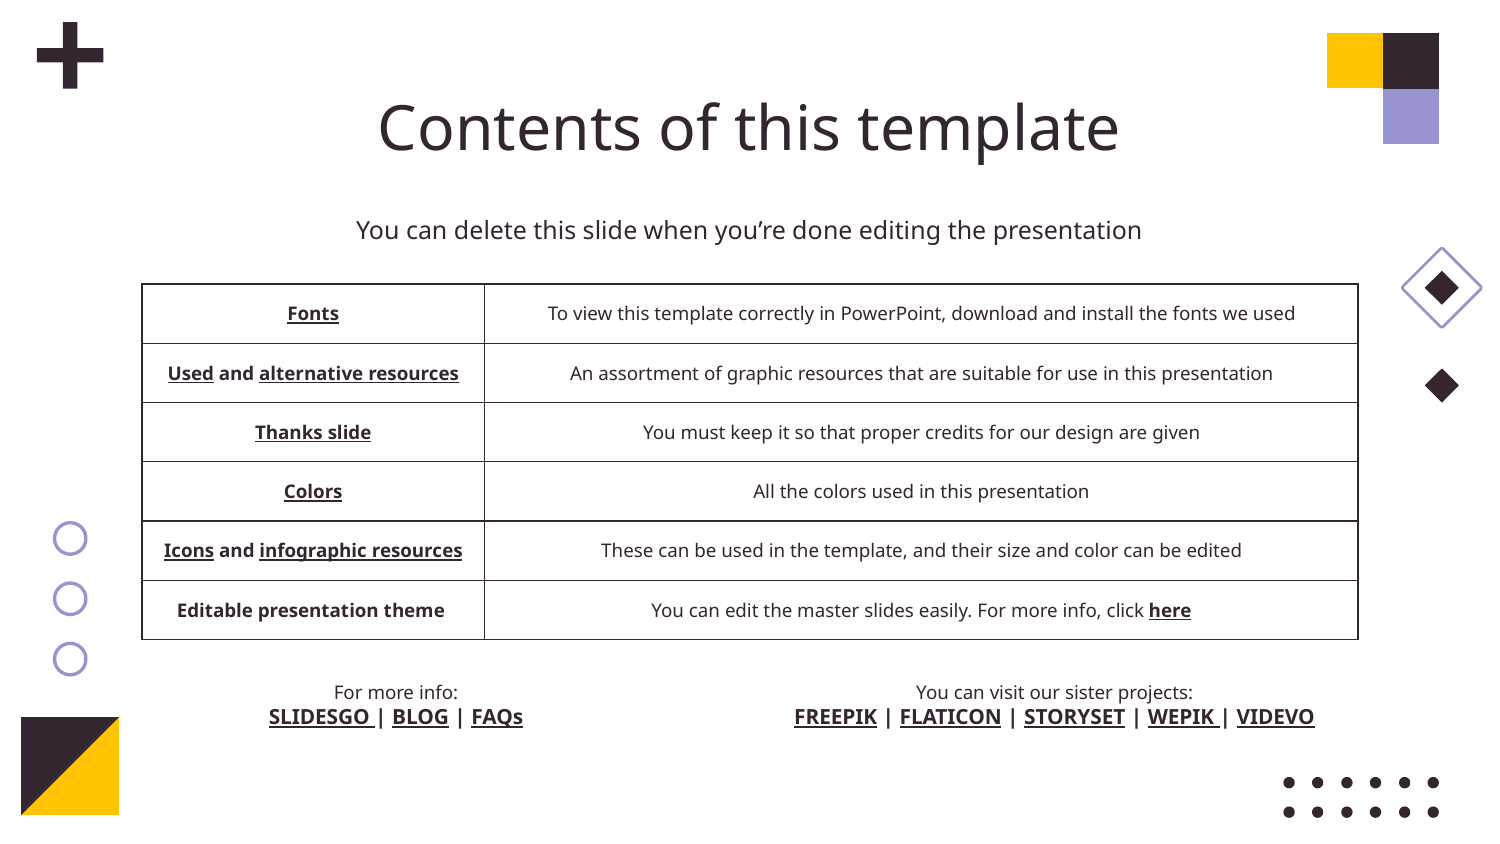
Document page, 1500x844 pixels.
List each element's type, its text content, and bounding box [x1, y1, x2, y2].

table_cell Icons and infographic resources [143, 522, 484, 580]
table_cell These can be used in the template, and their size and color can be edited [485, 522, 1357, 580]
table_cell All the colors used in this presentation [485, 462, 1357, 520]
table_header Fonts [143, 285, 484, 343]
table_cell You can edit the master slides easily. For more info, click here [485, 581, 1357, 639]
list You can delete this slide when you’re done editing the presentation [118, 199, 1382, 254]
table_cell Thanks slide [143, 403, 484, 461]
table_cell An assortment of graphic resources that are suitable for use in this presentation [485, 344, 1357, 402]
table_cell You must keep it so that proper credits for our design are given [485, 403, 1357, 461]
table_cell Colors [143, 462, 484, 520]
table_header To view this template correctly in PowerPoint, download and install the fonts we used [485, 285, 1357, 343]
table_cell Editable presentation theme [143, 581, 484, 639]
table_cell Used and alternative resources [143, 344, 484, 402]
title Contents of this template [118, 72, 1382, 167]
text_box For more info: SLIDESGO | BLOG | FAQs [119, 666, 673, 742]
text_box You can visit our sister projects: FREEPIK | FLATICON | STORYSET | WEPIK | VIDEVO [725, 666, 1383, 742]
